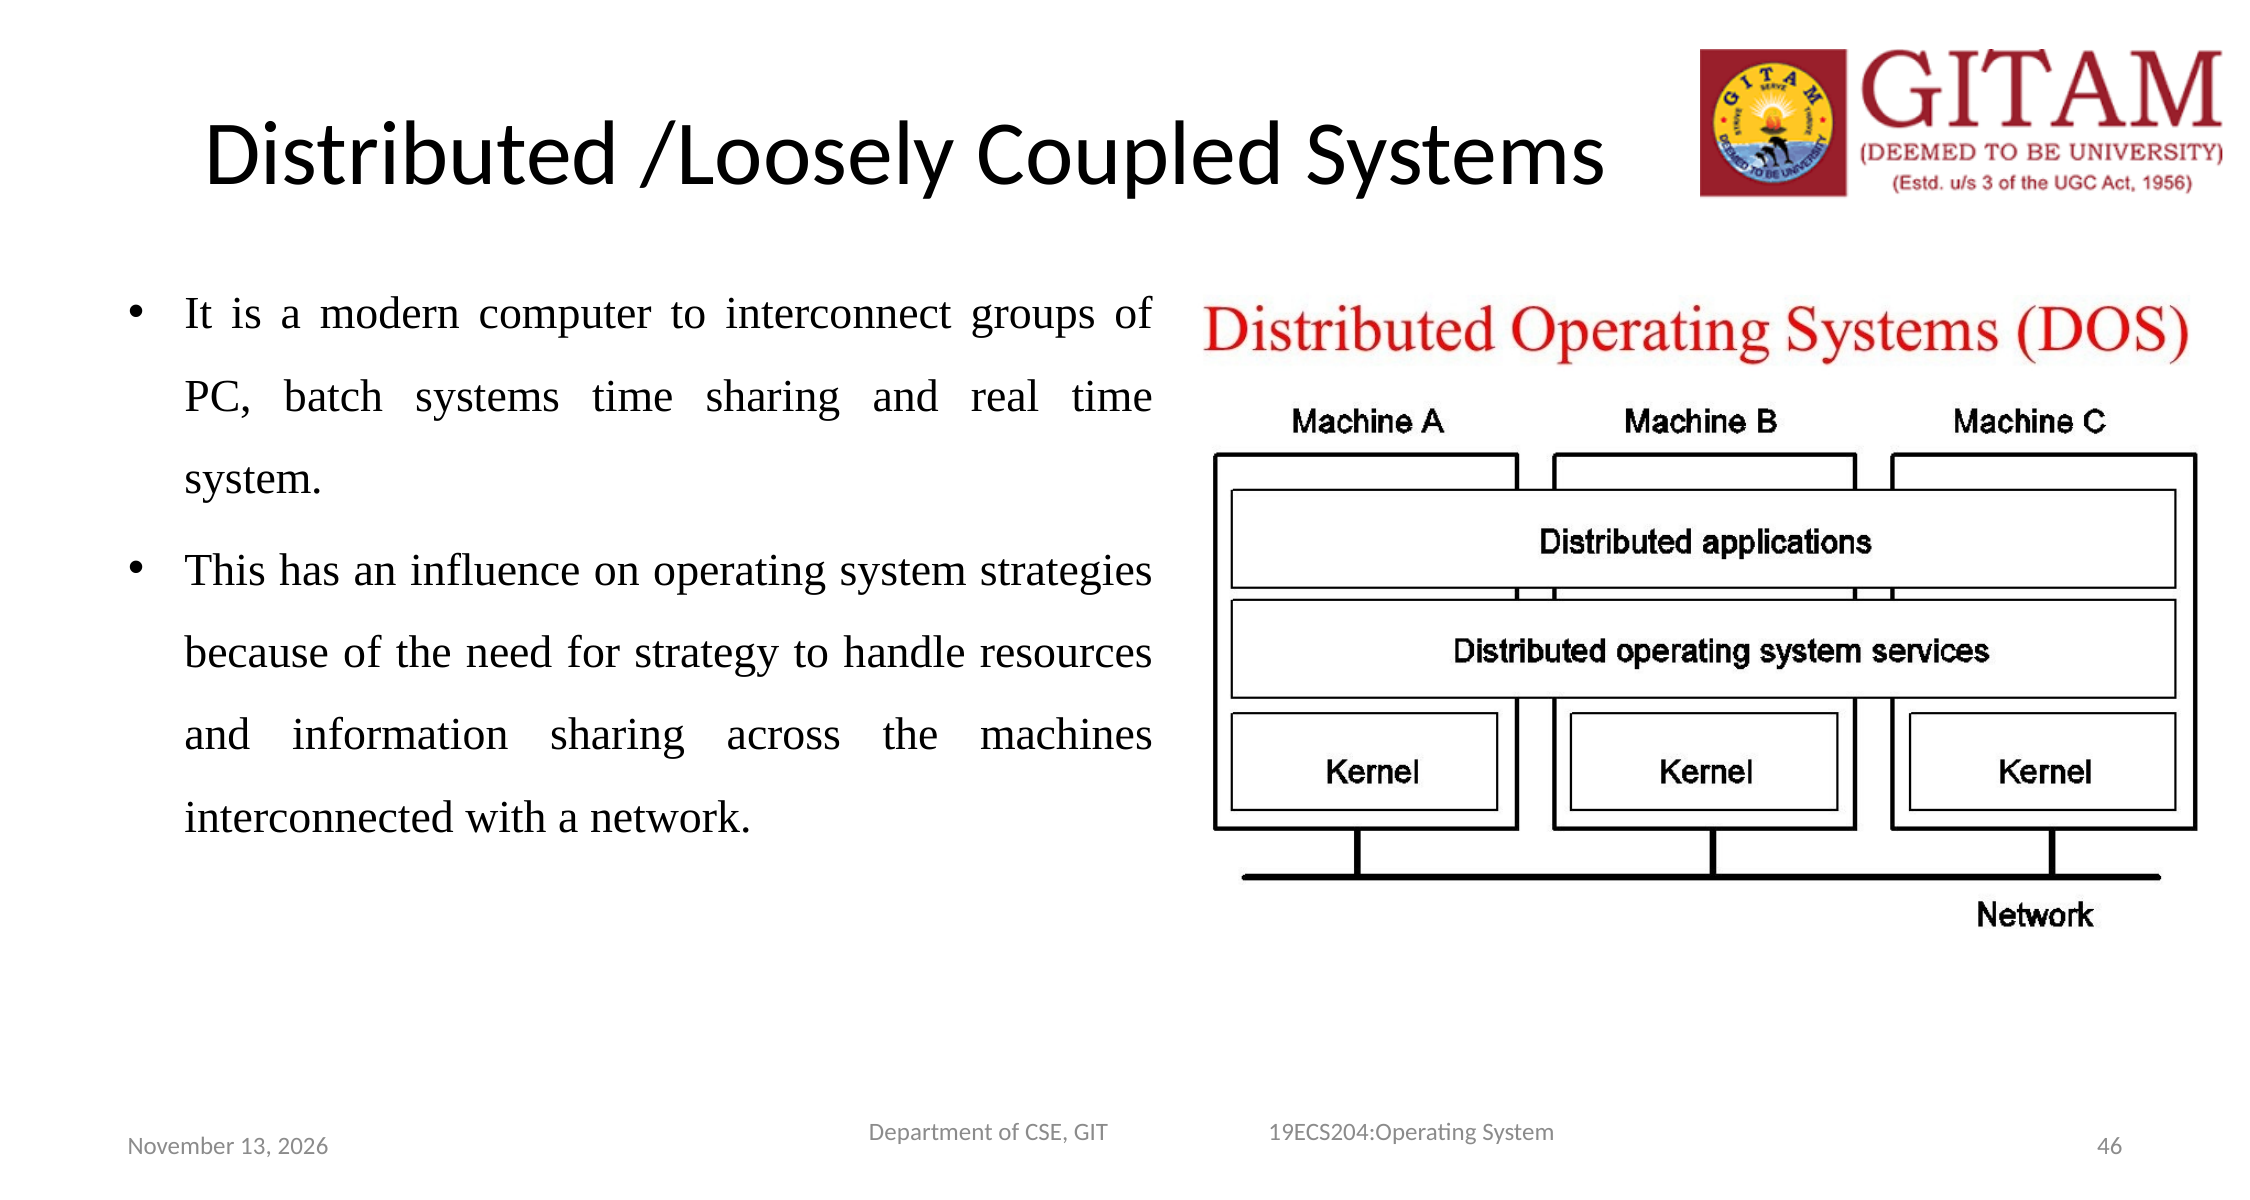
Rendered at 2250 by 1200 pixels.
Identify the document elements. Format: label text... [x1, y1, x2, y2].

slide_number 46 [1612, 1112, 2138, 1177]
picture [1699, 49, 2235, 201]
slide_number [112, 1112, 638, 1177]
list It is a modern computer to interconnect groups of PC, batch systems time sharing and real time system. This has an influence on operating system strategies because of the need for strategy to handle resources and information sharing across the machines interconnected with a network. [113, 248, 1169, 1040]
picture [1168, 259, 2225, 1053]
footer Department of CSE, GIT 19ECS204:Operating System [759, 1113, 1666, 1177]
title Distributed /Loosely Coupled Systems [112, 48, 1700, 249]
